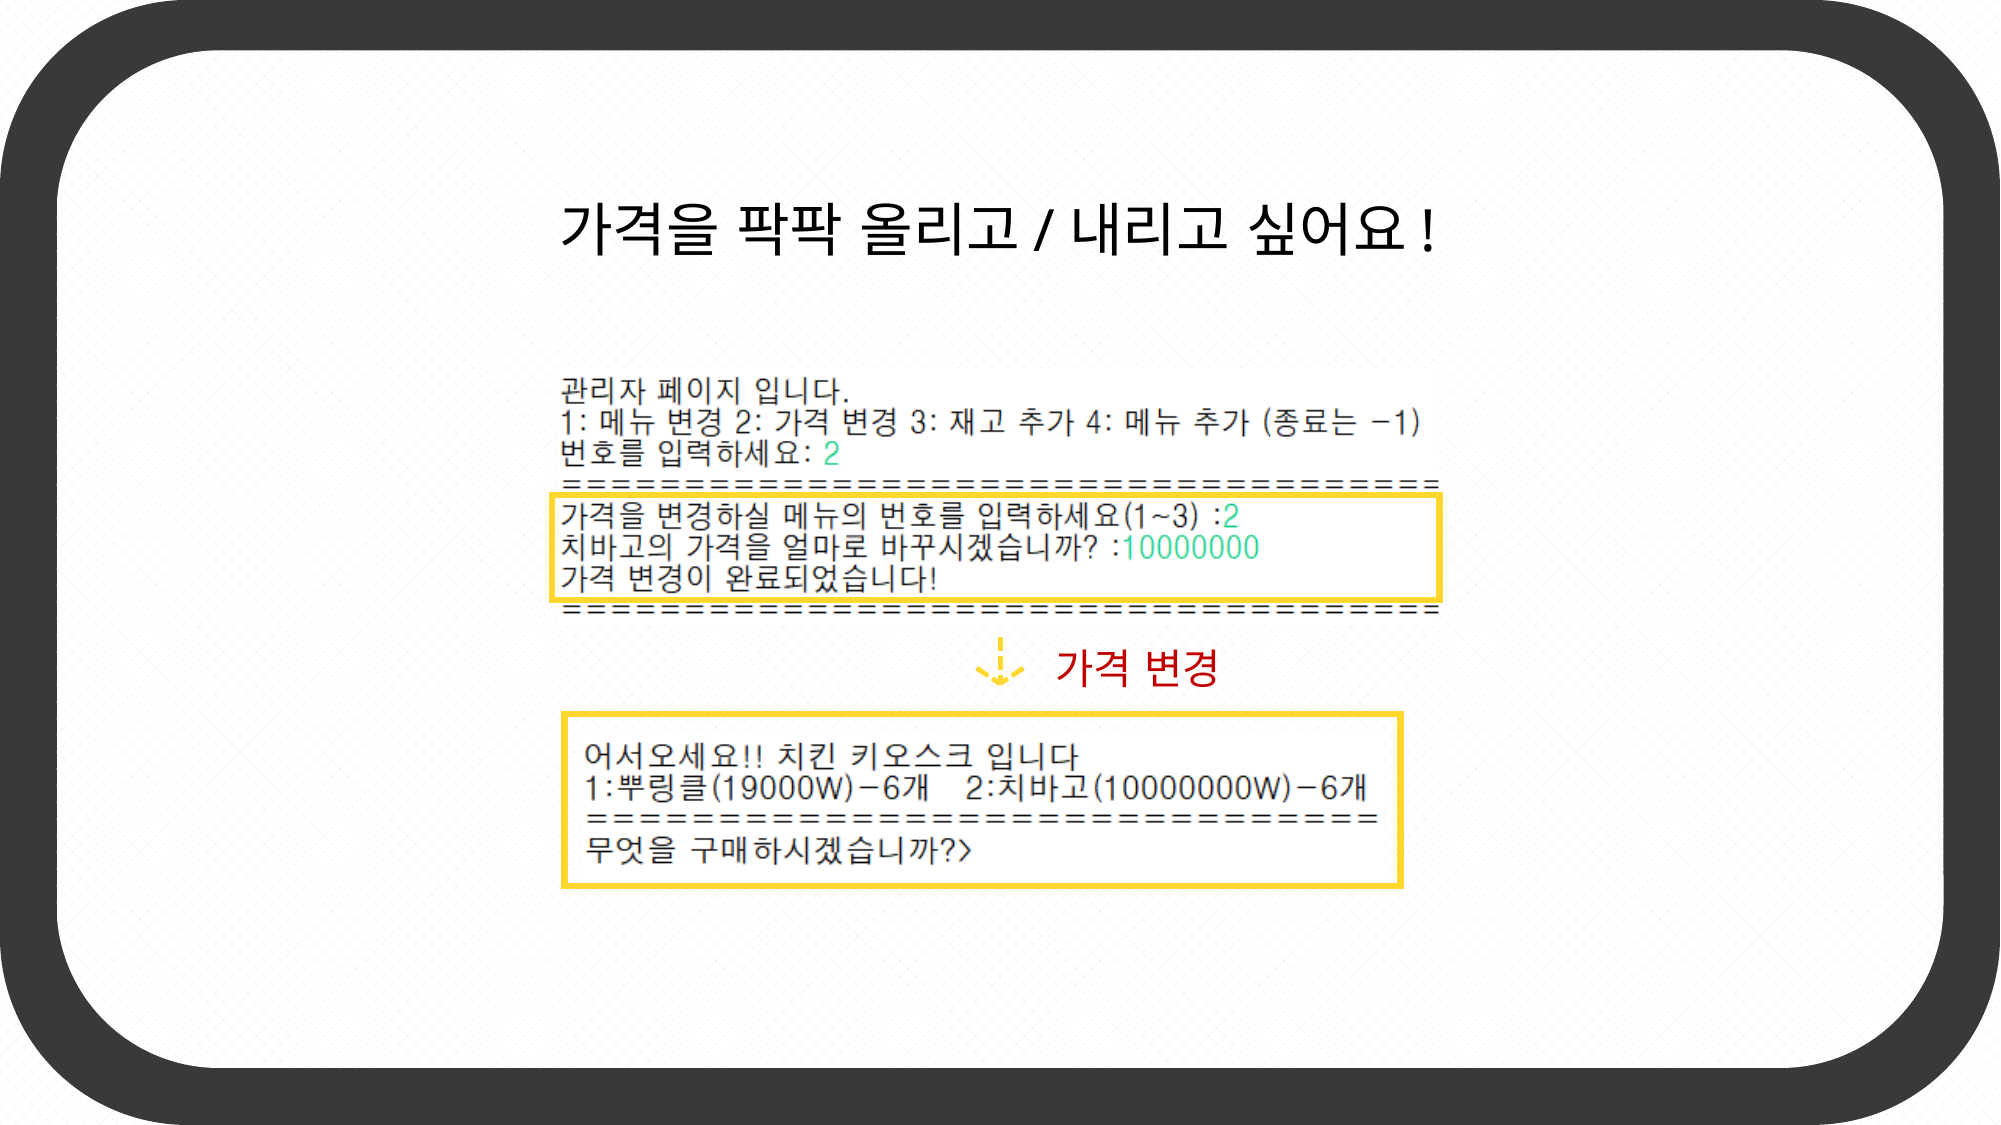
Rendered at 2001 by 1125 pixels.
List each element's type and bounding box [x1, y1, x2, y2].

picture [557, 368, 1439, 624]
picture [581, 732, 1385, 886]
text_box [976, 637, 1024, 684]
text_box [0, 0, 2000, 1125]
